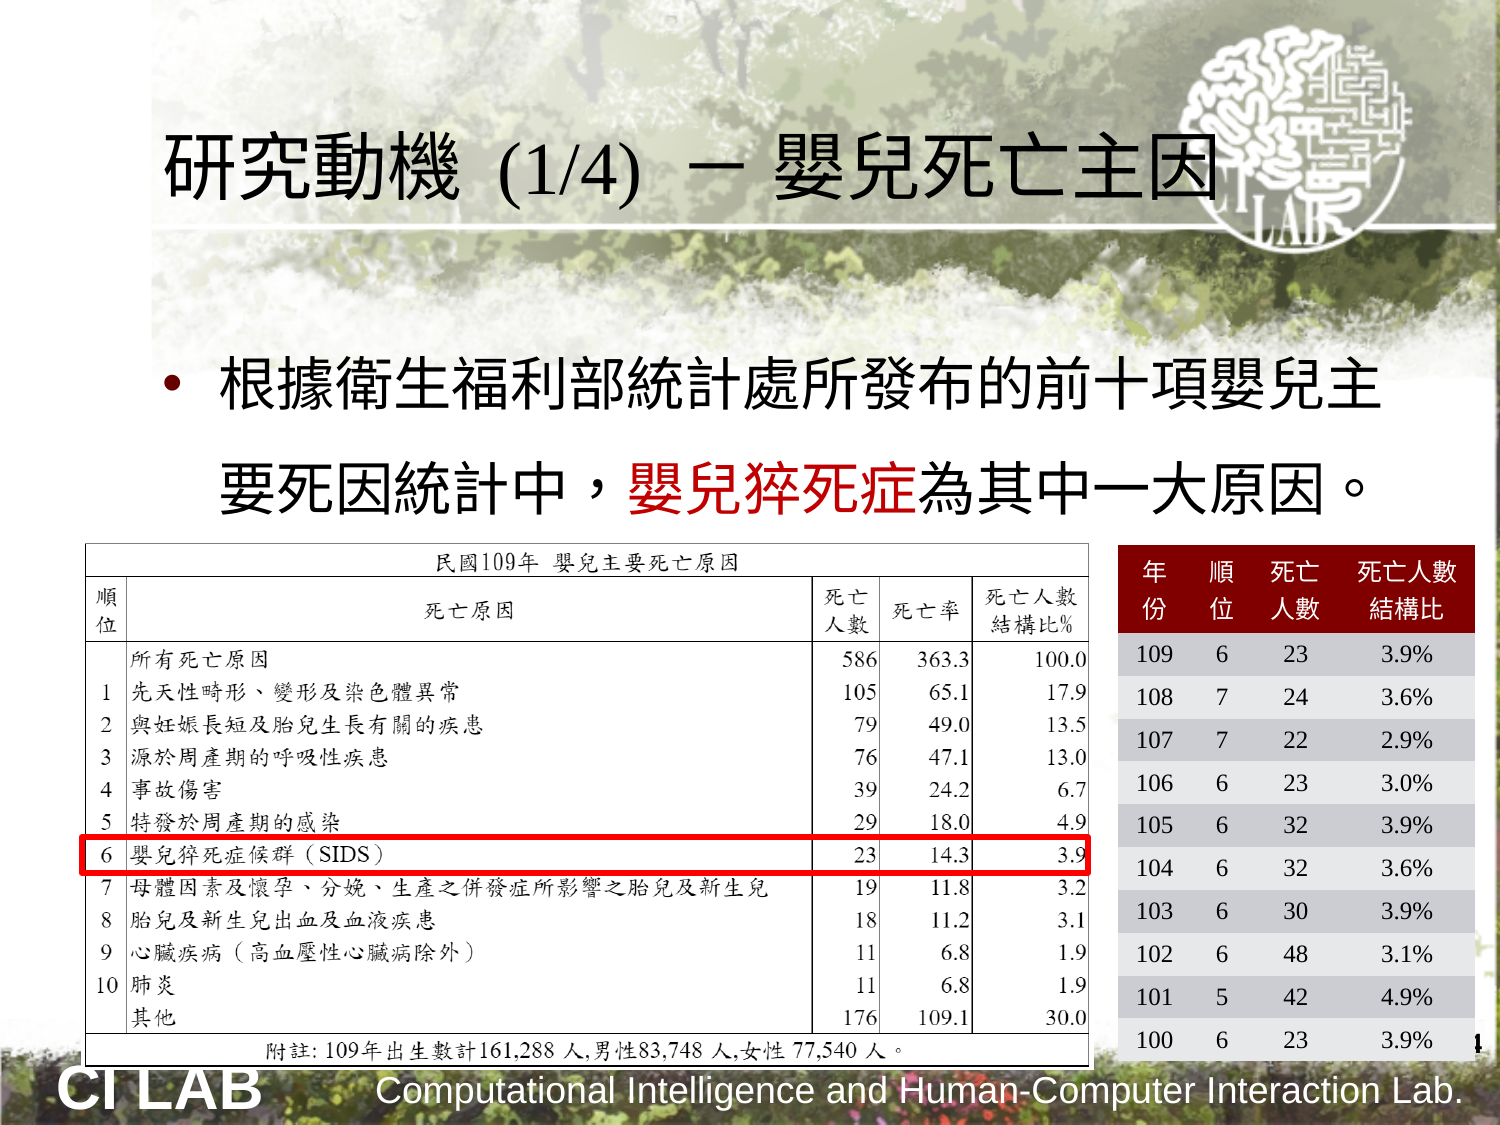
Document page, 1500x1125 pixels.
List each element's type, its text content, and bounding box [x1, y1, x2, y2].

table_cell 6 [1191, 1018, 1253, 1061]
table_cell 22 [1253, 719, 1339, 761]
table_cell 104 [1118, 847, 1191, 890]
table_header 死亡 人數 [1253, 545, 1339, 633]
picture [231, 1073, 249, 1083]
text_box 根據衛生福利部統計處所發布的前十項嬰兒主要死因統計中，嬰兒猝死症為其中一大原因。 [147, 304, 1410, 961]
table_cell 3.9% [1339, 890, 1475, 933]
table_cell 3.1% [1339, 933, 1475, 976]
table_cell 100 [1118, 1018, 1191, 1061]
table_header 死亡人數 結構比 [1339, 545, 1475, 633]
table_cell 106 [1118, 761, 1191, 804]
table_cell 32 [1253, 847, 1339, 890]
table_cell 3.6% [1339, 847, 1475, 890]
table_cell 24 [1253, 676, 1339, 719]
picture [190, 1073, 201, 1091]
picture [231, 1090, 251, 1102]
table_cell 3.9% [1339, 633, 1475, 676]
table_cell 7 [1191, 676, 1253, 719]
table_cell 3.9% [1339, 1018, 1475, 1061]
picture [0, 0, 1500, 1125]
table_cell 6 [1191, 933, 1253, 976]
title 研究動機 (1/4) － 嬰兒死亡主因 [147, 31, 1448, 219]
table_cell 6 [1191, 804, 1253, 847]
table_cell 103 [1118, 890, 1191, 933]
table_cell 32 [1253, 804, 1339, 847]
table_cell 108 [1118, 676, 1191, 719]
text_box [81, 537, 1094, 1070]
table_cell 23 [1253, 1018, 1339, 1061]
table_cell 6 [1191, 761, 1253, 804]
table_cell 30 [1253, 890, 1339, 933]
table_cell 4.9% [1339, 976, 1475, 1018]
slide_number 4 [1426, 985, 1500, 1067]
table_cell 7 [1191, 719, 1253, 761]
table_cell 101 [1118, 976, 1191, 1018]
table_cell 6 [1191, 847, 1253, 890]
table_header 順 位 [1191, 545, 1253, 633]
table_cell 3.6% [1339, 676, 1475, 719]
table_cell 2.9% [1339, 719, 1475, 761]
table_cell 109 [1118, 633, 1191, 676]
table_cell 3.0% [1339, 761, 1475, 804]
table_cell 6 [1191, 633, 1253, 676]
table_cell 5 [1191, 976, 1253, 1018]
table_header 年 份 [1118, 545, 1191, 633]
table_cell 23 [1253, 633, 1339, 676]
table_cell 102 [1118, 933, 1191, 976]
table_cell 6 [1191, 890, 1253, 933]
table_cell 42 [1253, 976, 1339, 1018]
table_cell 48 [1253, 933, 1339, 976]
table_cell 3.9% [1339, 804, 1475, 847]
table_cell 105 [1118, 804, 1191, 847]
table_cell 107 [1118, 719, 1191, 761]
table_cell 23 [1253, 761, 1339, 804]
